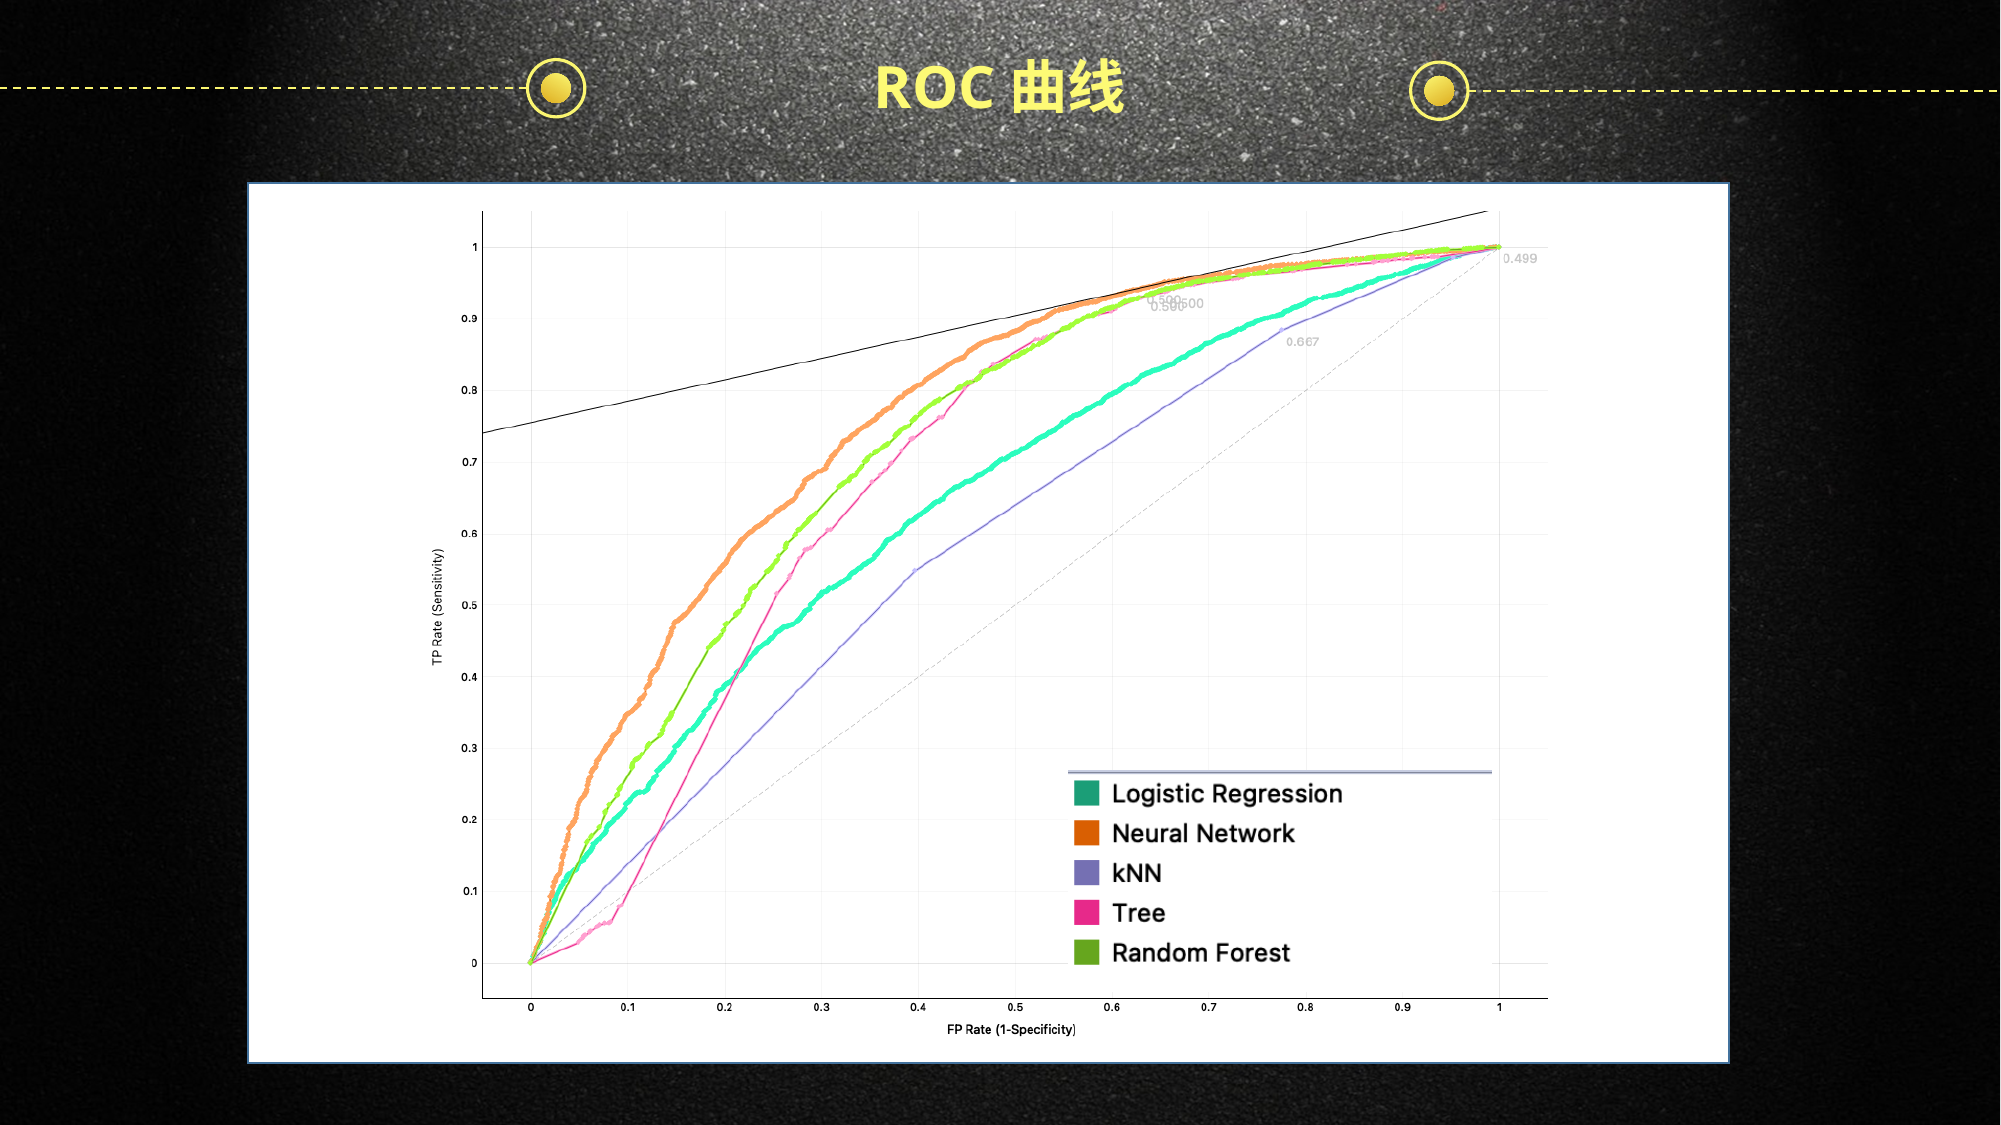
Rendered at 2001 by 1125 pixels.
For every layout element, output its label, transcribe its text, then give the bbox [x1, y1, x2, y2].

text_box [526, 58, 586, 118]
text_box [247, 182, 1730, 1064]
text_box [540, 72, 572, 105]
picture [429, 210, 1548, 1037]
text_box [1423, 74, 1456, 107]
text_box ROC曲线 [859, 42, 1141, 128]
picture [0, 0, 2001, 1125]
text_box [1409, 61, 1470, 121]
